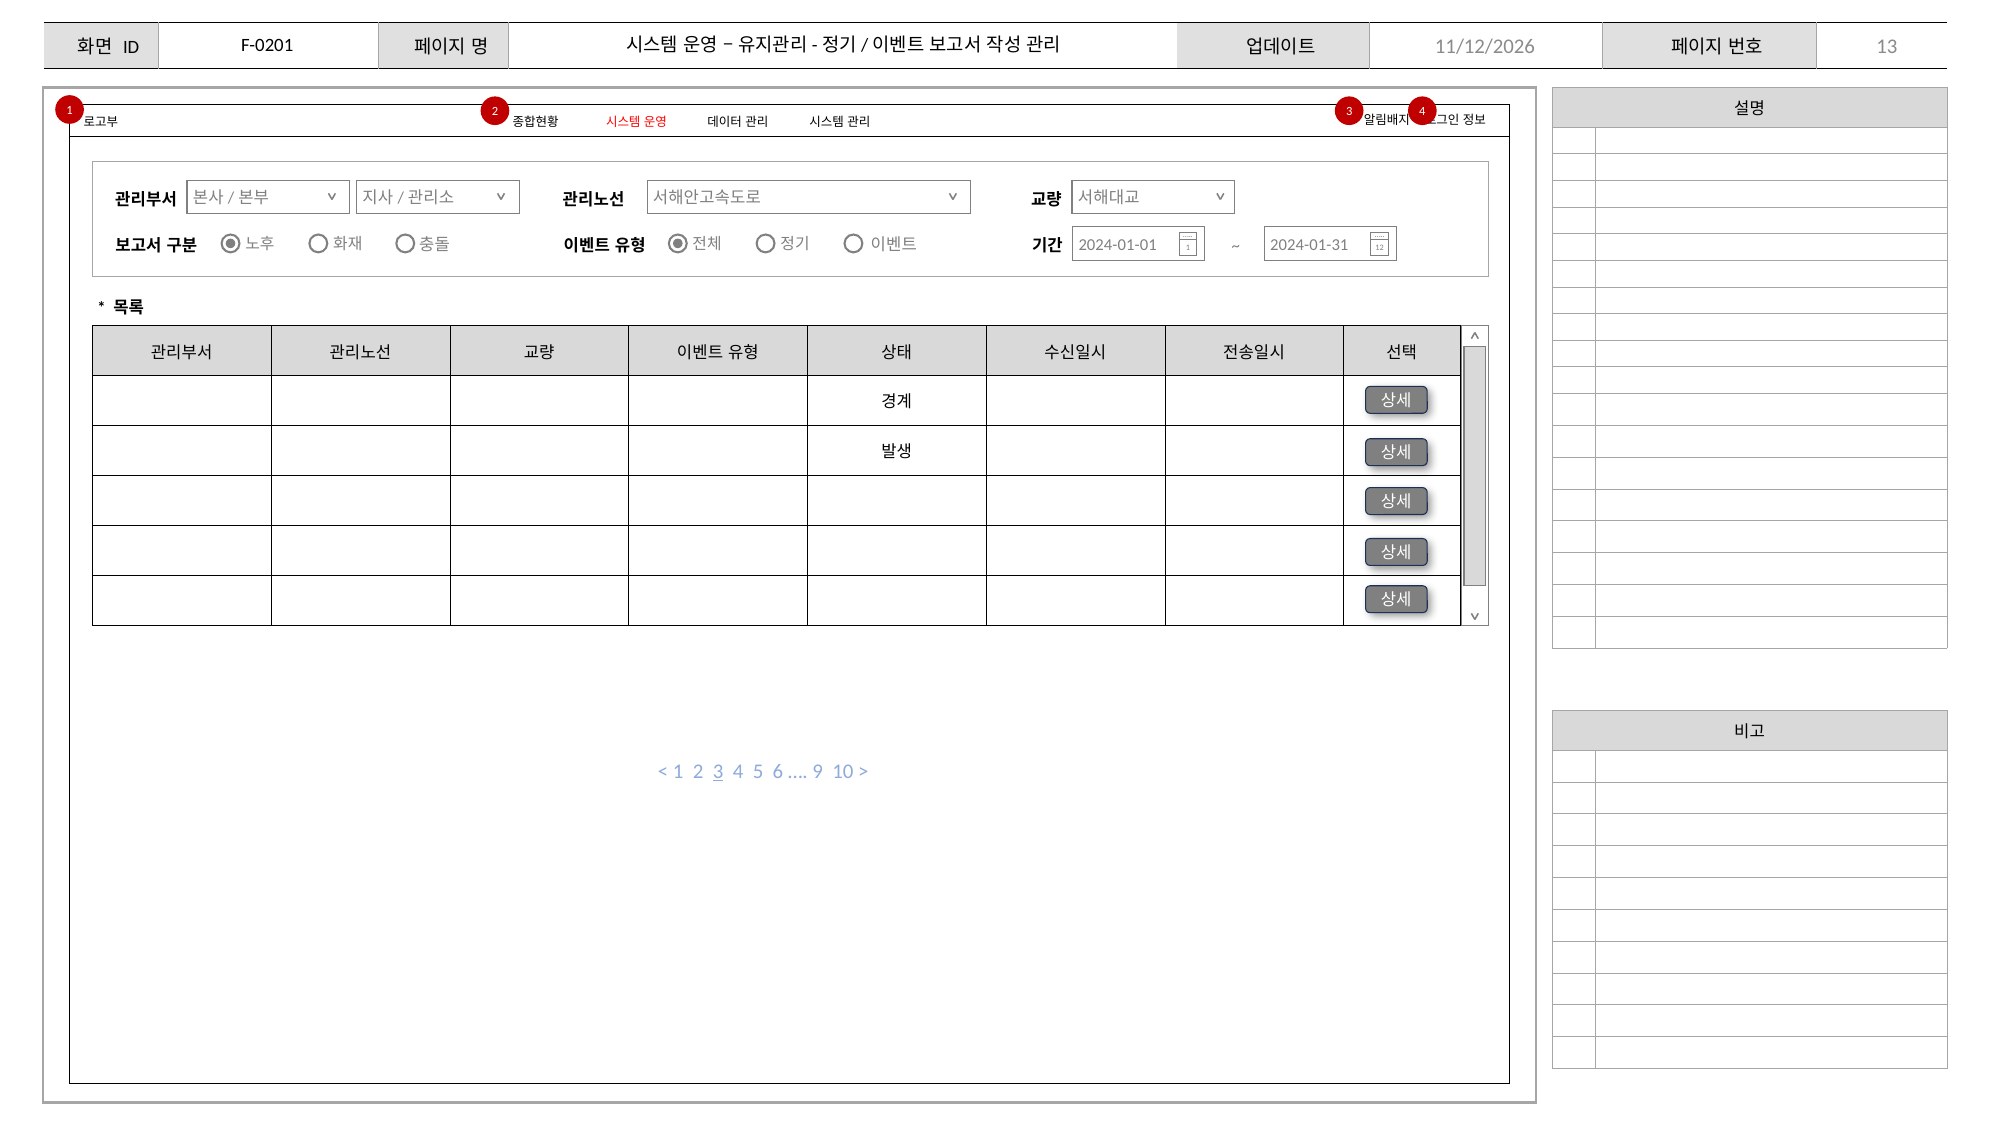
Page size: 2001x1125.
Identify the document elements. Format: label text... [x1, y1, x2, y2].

text_box 화재 [326, 226, 384, 261]
slide_number 13 [1825, 29, 1949, 61]
text_box [395, 233, 412, 254]
text_box 본사/본부 [186, 179, 351, 215]
table_header 이벤트 유형 [629, 326, 807, 375]
table_cell [1553, 942, 1595, 973]
table_cell [1596, 181, 1947, 207]
table_header 관리노선 [272, 326, 450, 375]
table_cell [1596, 394, 1947, 425]
text_box 노후 [238, 226, 297, 261]
table_cell [808, 576, 986, 625]
table_cell [93, 526, 271, 575]
table_cell [1553, 878, 1595, 909]
text_box 시스템 운영 [605, 114, 668, 130]
table_header 선택 [1344, 326, 1460, 375]
text_box 기간 [1026, 227, 1070, 262]
table_cell [1553, 128, 1595, 153]
table_cell [1553, 585, 1595, 616]
table_cell [629, 526, 807, 575]
table_cell [1596, 367, 1947, 393]
table_cell [1166, 476, 1343, 525]
text_box 4 [1406, 95, 1438, 127]
table_cell [987, 426, 1165, 475]
table_cell [93, 426, 271, 475]
table_cell [1553, 783, 1595, 813]
table_cell [451, 526, 628, 575]
table_cell [1344, 426, 1460, 475]
table_header 관리부서 [93, 326, 271, 375]
table_cell [1166, 526, 1343, 575]
text_box 보고서 구분 [109, 227, 204, 262]
table_cell [1553, 208, 1595, 233]
table_cell [1344, 376, 1460, 425]
table_cell [1553, 426, 1595, 457]
table_cell [1596, 261, 1947, 287]
table_cell [93, 376, 271, 425]
table_cell [1553, 814, 1595, 845]
table_cell 발생 [808, 426, 986, 475]
table_cell [1553, 181, 1595, 207]
table_cell [1553, 553, 1595, 584]
table_cell [1553, 751, 1595, 782]
text_box 로그인 정보 [1425, 111, 1487, 127]
table_cell [451, 426, 628, 475]
table_cell [1553, 846, 1595, 877]
text_box 충돌 [412, 225, 487, 262]
table_cell [629, 476, 807, 525]
table_cell [1553, 261, 1595, 287]
table_cell [1344, 576, 1460, 625]
text_box 1 [54, 94, 85, 125]
text_box 시스템 관리 [809, 114, 871, 130]
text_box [1370, 232, 1389, 256]
text_box 이벤트 유형 [557, 227, 653, 262]
table_cell [1596, 942, 1947, 973]
table_cell [1553, 458, 1595, 489]
table_cell [987, 376, 1165, 425]
table_cell [1553, 367, 1595, 393]
text_box 3 [1333, 95, 1365, 127]
text_box 데이터 관리 [707, 114, 769, 130]
text_box < 1 2 3 4 5 6 …. 9 10 > [646, 749, 880, 790]
table_cell [1596, 288, 1947, 313]
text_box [1179, 232, 1197, 256]
text_box 상세 [1364, 584, 1429, 614]
table_cell [451, 476, 628, 525]
text_box 상세 [1364, 537, 1429, 567]
table_header 설명 [1553, 88, 1947, 127]
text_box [1471, 613, 1479, 620]
table_cell [1596, 521, 1947, 552]
table_cell [1596, 128, 1947, 153]
table_cell [272, 526, 450, 575]
table_cell [1596, 846, 1947, 877]
table_cell [1596, 910, 1947, 941]
text_box [69, 137, 1511, 1084]
table_cell [987, 476, 1165, 525]
table_cell [629, 426, 807, 475]
table_cell [1596, 783, 1947, 813]
table_cell [629, 376, 807, 425]
table_cell [1596, 208, 1947, 233]
table_cell [1596, 814, 1947, 845]
text_box 상세 [1364, 437, 1429, 467]
table_cell [1344, 526, 1460, 575]
table_cell [451, 576, 628, 625]
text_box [1216, 193, 1224, 200]
table_cell [272, 576, 450, 625]
text_box [1463, 346, 1487, 587]
text_box [308, 233, 326, 254]
text_box 이벤트 [864, 225, 939, 262]
text_box 서해안고속도로 [646, 179, 972, 215]
table_cell [1596, 154, 1947, 180]
text_box 상세 [1364, 486, 1429, 516]
table_cell 경계 [808, 376, 986, 425]
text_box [328, 193, 336, 200]
table_cell [1553, 314, 1595, 340]
text_box 서해대교 [1071, 179, 1236, 215]
list 시스템 운영 – 유지관리-정기/이벤트 보고서 작성 관리 [514, 27, 1174, 64]
text_box 관리부서 [109, 181, 184, 217]
table_cell [1596, 490, 1947, 520]
table_cell [1553, 1037, 1595, 1068]
text_box 교량 [1025, 181, 1069, 217]
table_cell [1166, 426, 1343, 475]
text_box 관리노선 [556, 181, 631, 217]
table_cell [1596, 234, 1947, 260]
text_box * 목록 [91, 289, 151, 325]
text_box [92, 160, 1490, 278]
table_cell [1553, 521, 1595, 552]
table_cell [1553, 288, 1595, 313]
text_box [1471, 332, 1479, 339]
table_cell [1553, 910, 1595, 941]
table_cell [1596, 585, 1947, 616]
text_box 2024-01-31 [1265, 226, 1397, 262]
table_cell [987, 576, 1165, 625]
text_box 전체 [686, 226, 744, 261]
table_cell [1553, 341, 1595, 366]
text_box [221, 234, 240, 253]
table_cell [272, 426, 450, 475]
table_cell [1596, 1037, 1947, 1068]
table_cell [272, 476, 450, 525]
table_header 전송일시 [1166, 326, 1343, 375]
table_cell [93, 576, 271, 625]
table_cell [1596, 458, 1947, 489]
table_cell [1553, 490, 1595, 520]
table_header 수신일시 [987, 326, 1165, 375]
text_box 로고부 [83, 113, 119, 129]
table_cell [1553, 154, 1595, 180]
table_cell [451, 376, 628, 425]
table_cell [629, 576, 807, 625]
table_cell [1596, 553, 1947, 584]
table_cell [1596, 617, 1947, 648]
table_cell [987, 526, 1165, 575]
table_cell [1553, 1005, 1595, 1036]
table_cell [808, 476, 986, 525]
text_box 2 [479, 95, 511, 127]
table_cell [1553, 394, 1595, 425]
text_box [949, 193, 957, 200]
text_box [1460, 325, 1490, 627]
text_box 종합현황 [512, 114, 559, 130]
table_cell [1596, 974, 1947, 1004]
text_box 정기 [773, 226, 832, 261]
table_cell [808, 526, 986, 575]
table_cell [1596, 751, 1947, 782]
text_box [755, 233, 773, 254]
table_cell [1596, 341, 1947, 366]
table_cell [1166, 376, 1343, 425]
table_cell [1344, 476, 1460, 525]
table_cell [1553, 617, 1595, 648]
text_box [497, 193, 505, 200]
table_cell [93, 476, 271, 525]
text_box [843, 233, 864, 254]
table_cell [1553, 974, 1595, 1004]
list F-0201 [162, 27, 372, 64]
table_header 상태 [808, 326, 986, 375]
table_cell [1553, 234, 1595, 260]
table_cell [1596, 1005, 1947, 1036]
text_box [69, 104, 1511, 137]
table_cell [1596, 878, 1947, 909]
table_cell [272, 376, 450, 425]
text_box 알림배지 [1363, 111, 1411, 127]
table_cell [1166, 576, 1343, 625]
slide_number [1377, 29, 1593, 61]
text_box ~ [1206, 226, 1265, 263]
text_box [668, 234, 687, 253]
table_header 비고 [1553, 711, 1947, 750]
text_box 지사/관리소 [356, 179, 520, 215]
table_cell [1596, 426, 1947, 457]
table_header 교량 [451, 326, 628, 375]
text_box 상세 [1364, 385, 1429, 415]
text_box 2024-01-01 [1072, 226, 1206, 262]
table_cell [1596, 314, 1947, 340]
